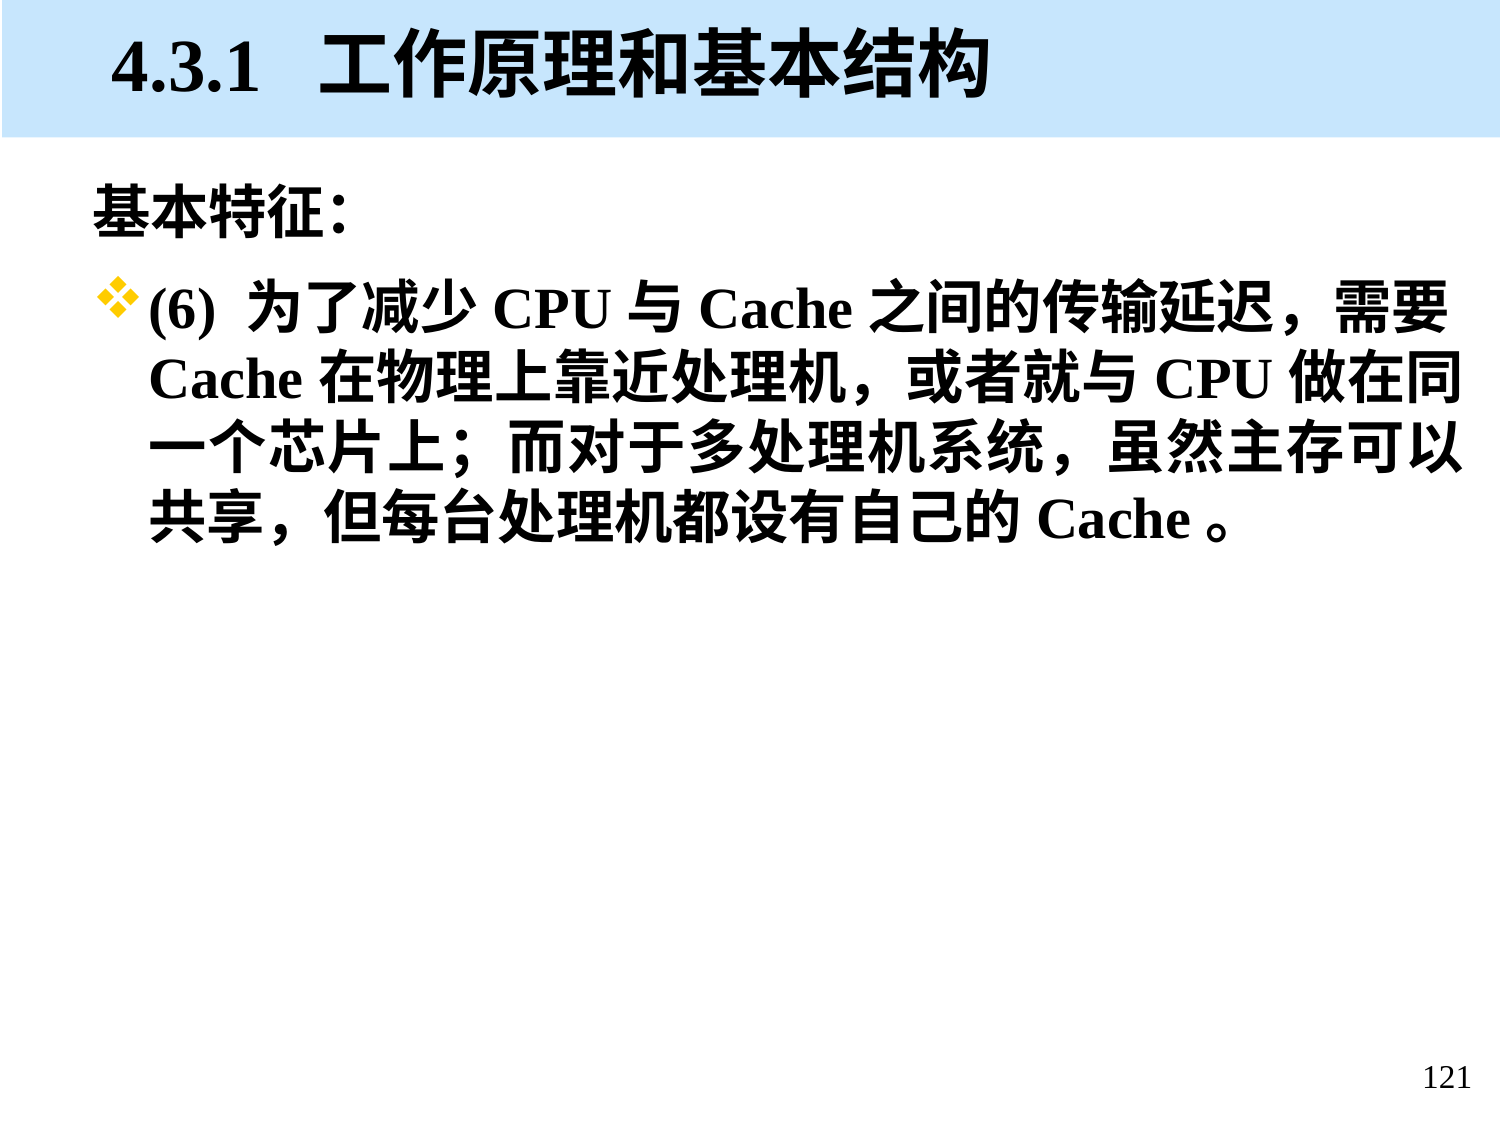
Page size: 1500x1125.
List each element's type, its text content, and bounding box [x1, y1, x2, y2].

title 4.3.1 工作原理和基本结构 [96, 11, 1385, 112]
list 基本特征： (6) 为了减少CPU与Cache之间的传输延迟，需要Cache在物理上靠近处理机，或者就与CPU做在同一个芯片上；而对于多处理机系统，虽然主存可以共享，但每台处理机都设有自己的Cache。 [76, 167, 1480, 609]
